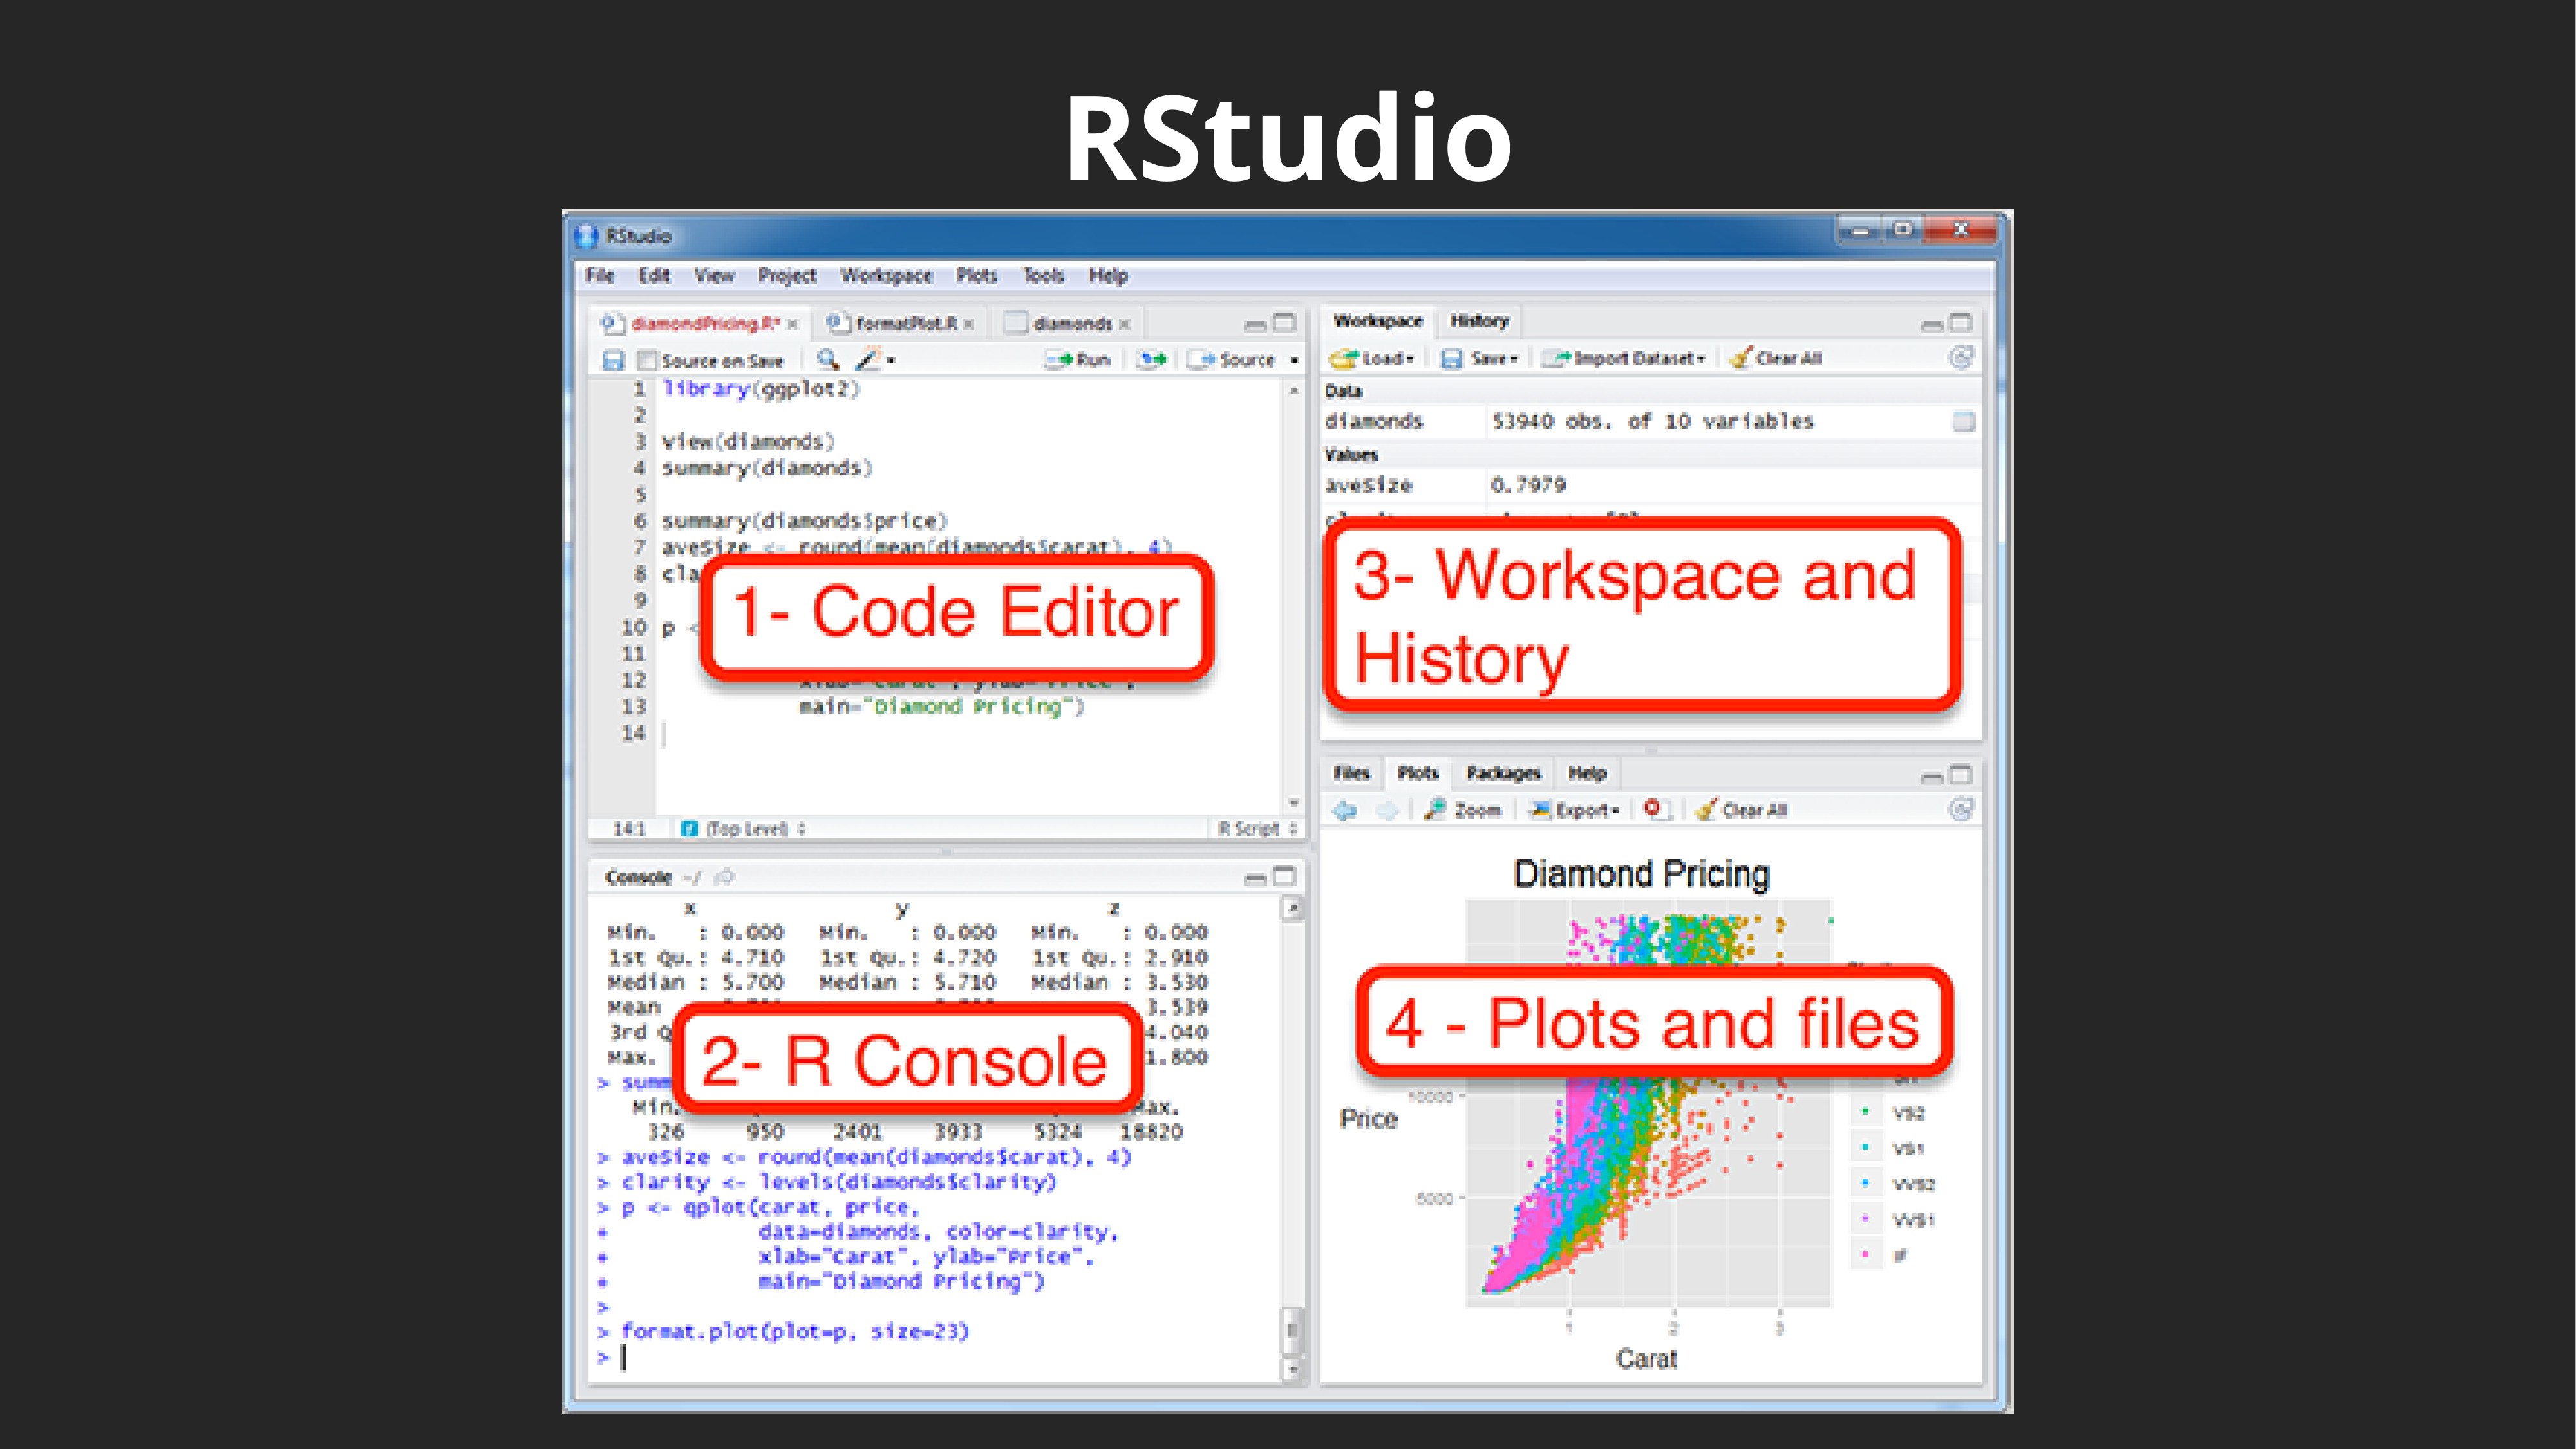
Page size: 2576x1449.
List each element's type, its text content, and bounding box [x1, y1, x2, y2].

picture [561, 209, 2014, 1415]
title RStudio [129, 58, 2447, 300]
